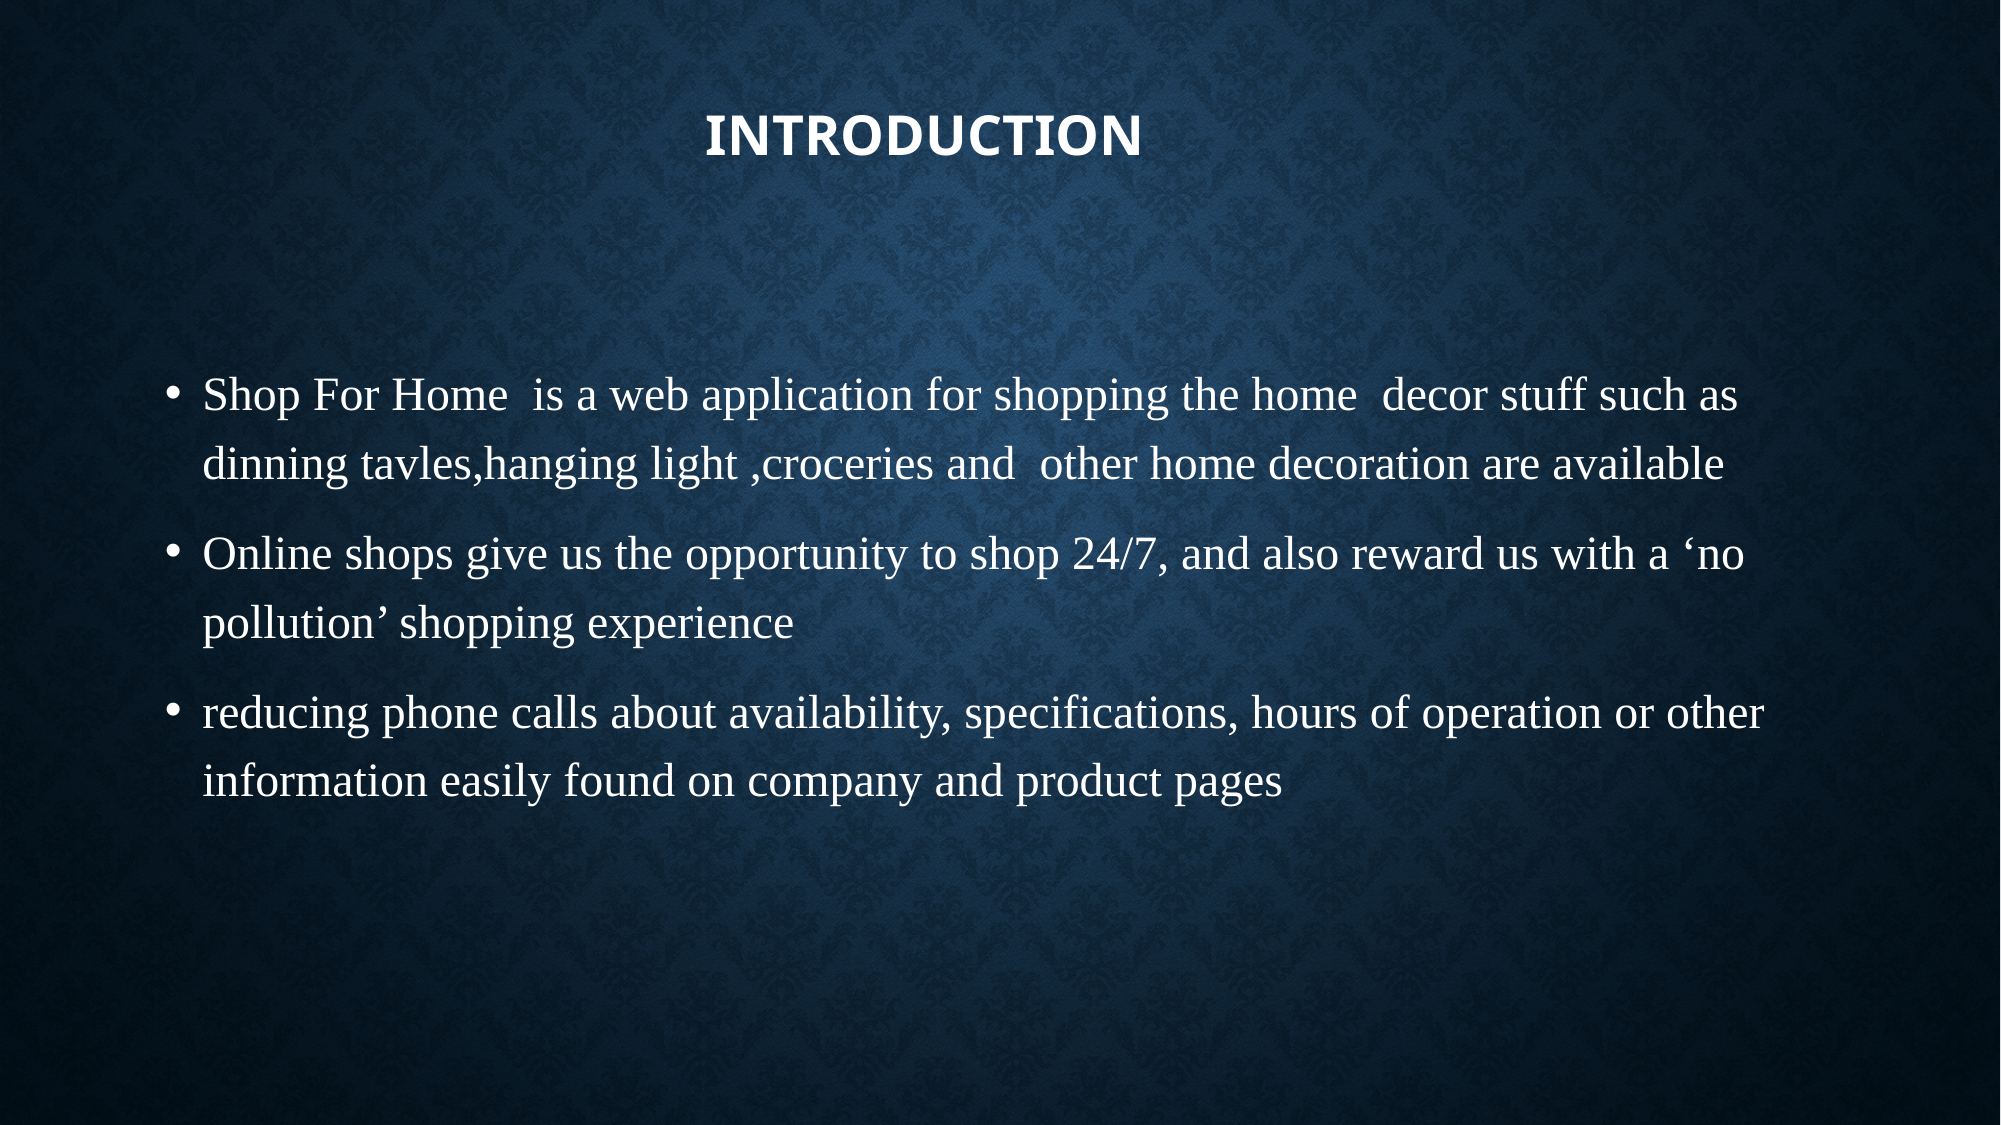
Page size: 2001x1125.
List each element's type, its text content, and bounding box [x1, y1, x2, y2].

list Shop For Home is a web application for shopping the home decor stuff such as dinning tavles,hanging light ,croceries and other home decoration are available Online shops give us the opportunity to shop 24/7, and also reward us with a ‘no pollution’ shopping experience reducing phone calls about availability, specifications, hours of operation or other information easily found on company and product pages [149, 343, 1849, 950]
title introduction [149, 99, 1701, 175]
